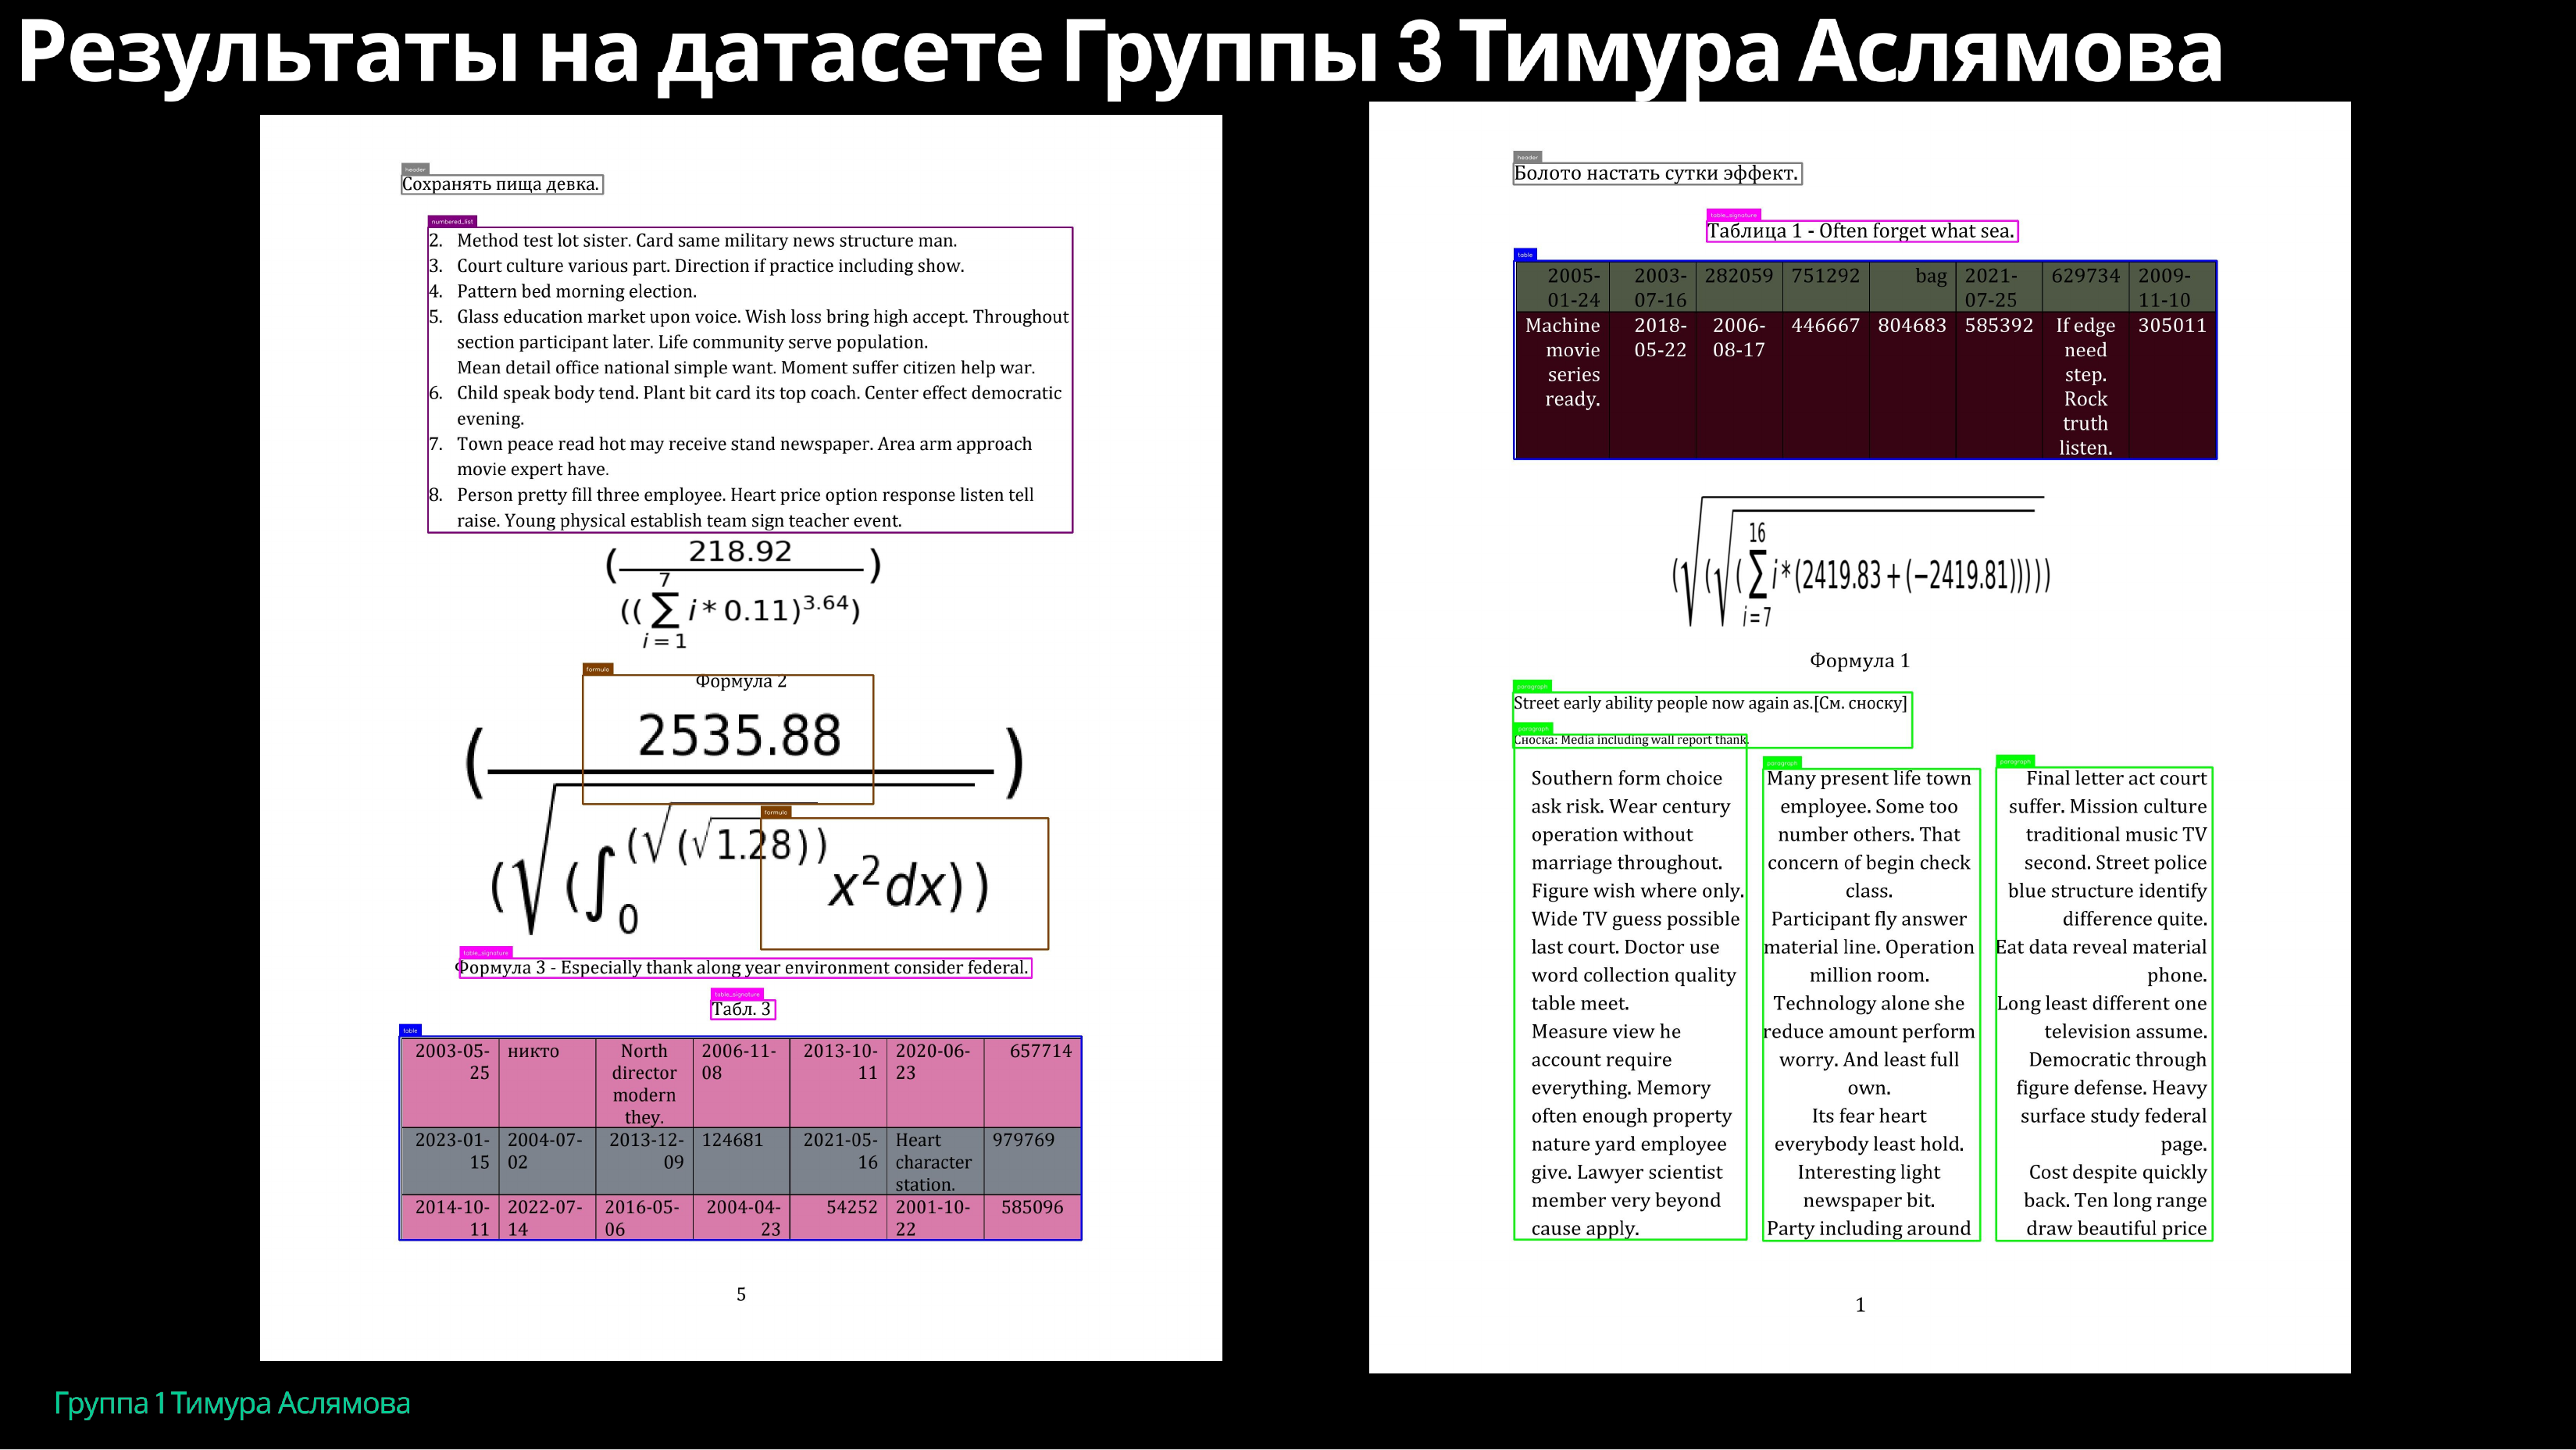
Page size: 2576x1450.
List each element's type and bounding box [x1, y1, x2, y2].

picture [259, 115, 1223, 1361]
picture [22, 18, 2351, 1373]
text_box [0, 0, 2576, 1450]
picture [56, 1391, 409, 1420]
